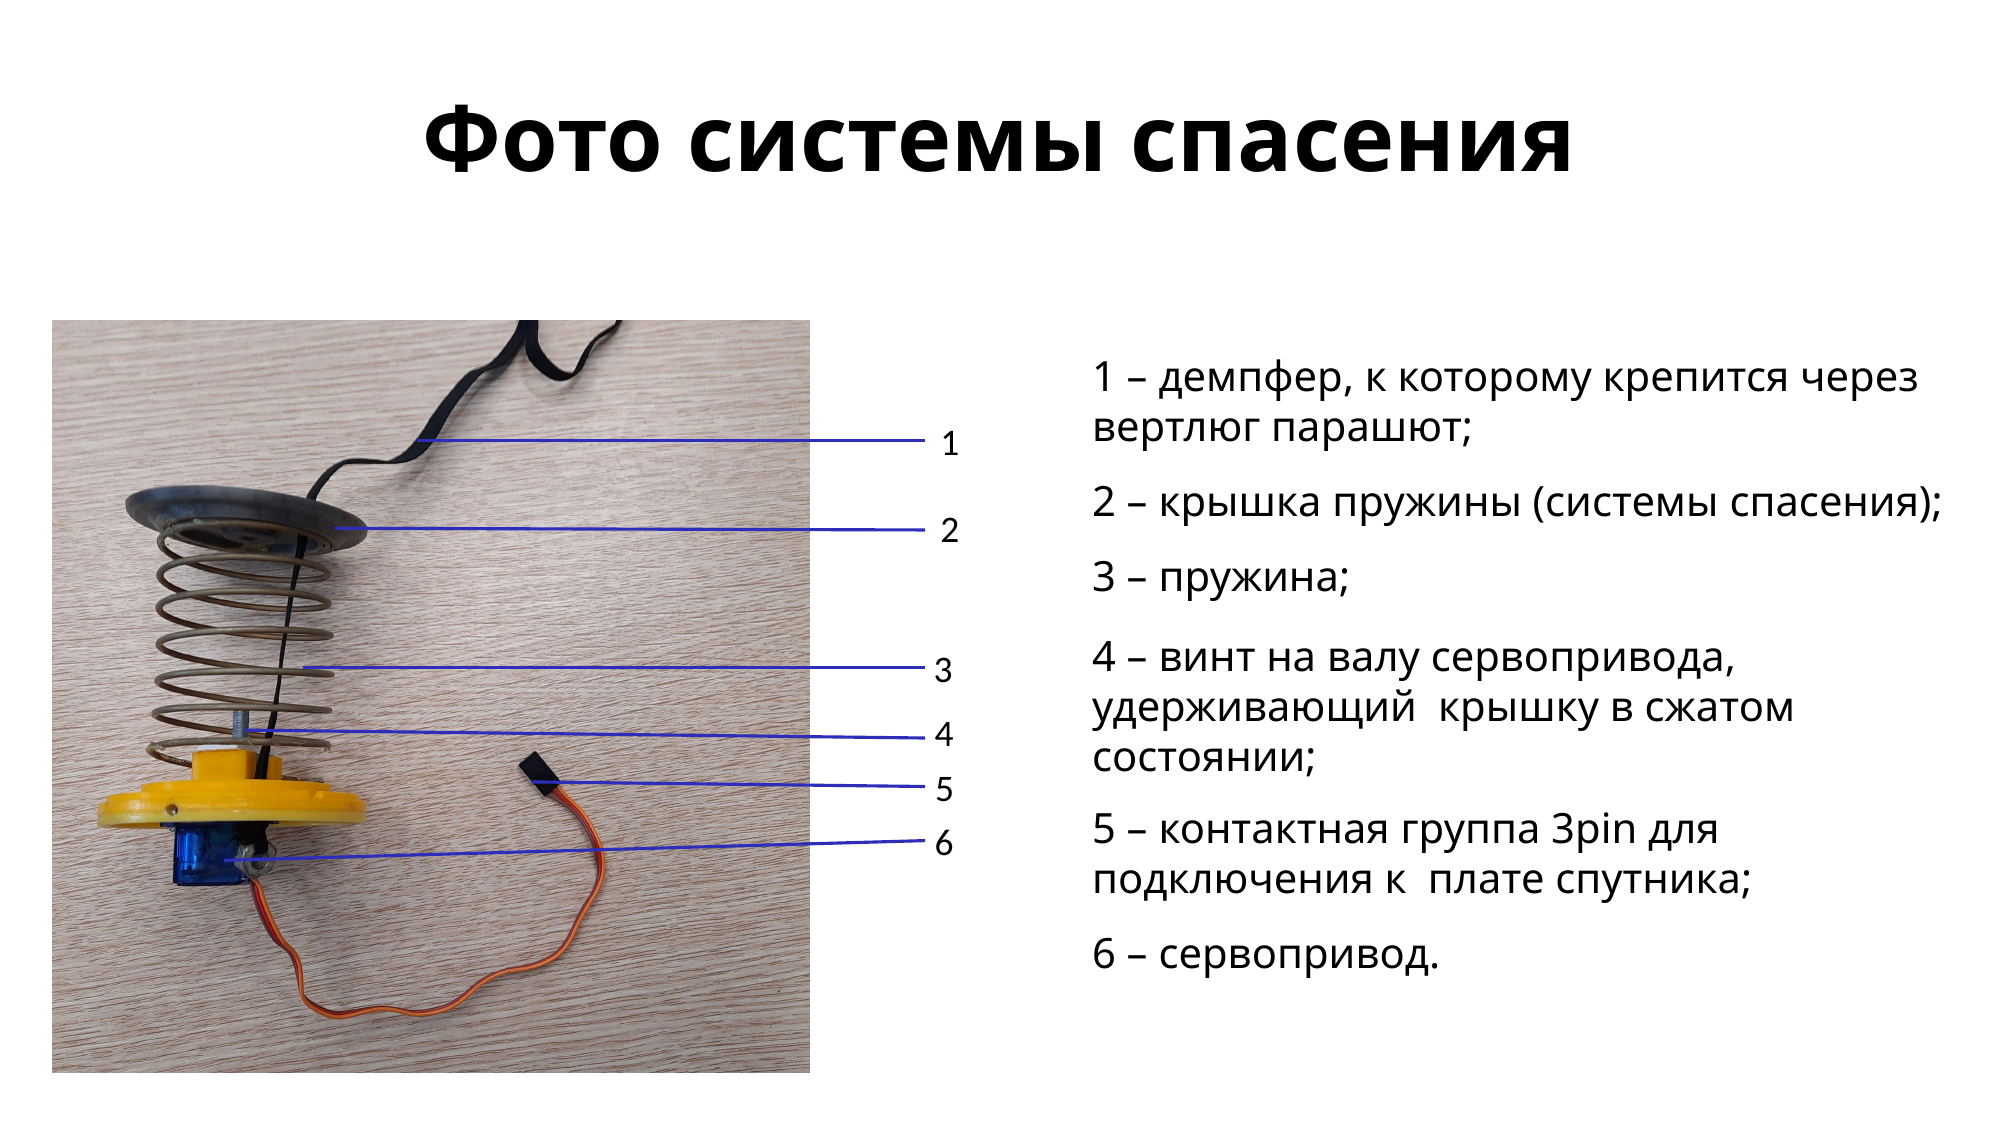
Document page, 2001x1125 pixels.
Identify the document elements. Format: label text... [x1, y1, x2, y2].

text_box 4 [919, 701, 969, 762]
text_box 2 [925, 497, 975, 558]
text_box 3 [918, 637, 968, 697]
text_box 1 [925, 410, 975, 471]
text_box 1 – демпфер, к которому крепится через вертлюг парашют; 2 – крышка пружины (системы спасения); 3 – пружина; 4 – винт на валу сервопривода, удерживающий крышку в сжатом состоянии; 5 – контактная группа 3pin для подключения к плате спутника; 6 – сервопривод. [1077, 342, 1966, 985]
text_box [244, 730, 926, 738]
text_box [224, 840, 926, 861]
title Фото системы спасения [99, 44, 1900, 233]
text_box 6 [919, 810, 969, 871]
text_box 5 [920, 756, 970, 816]
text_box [531, 781, 926, 787]
picture [52, 320, 810, 1074]
